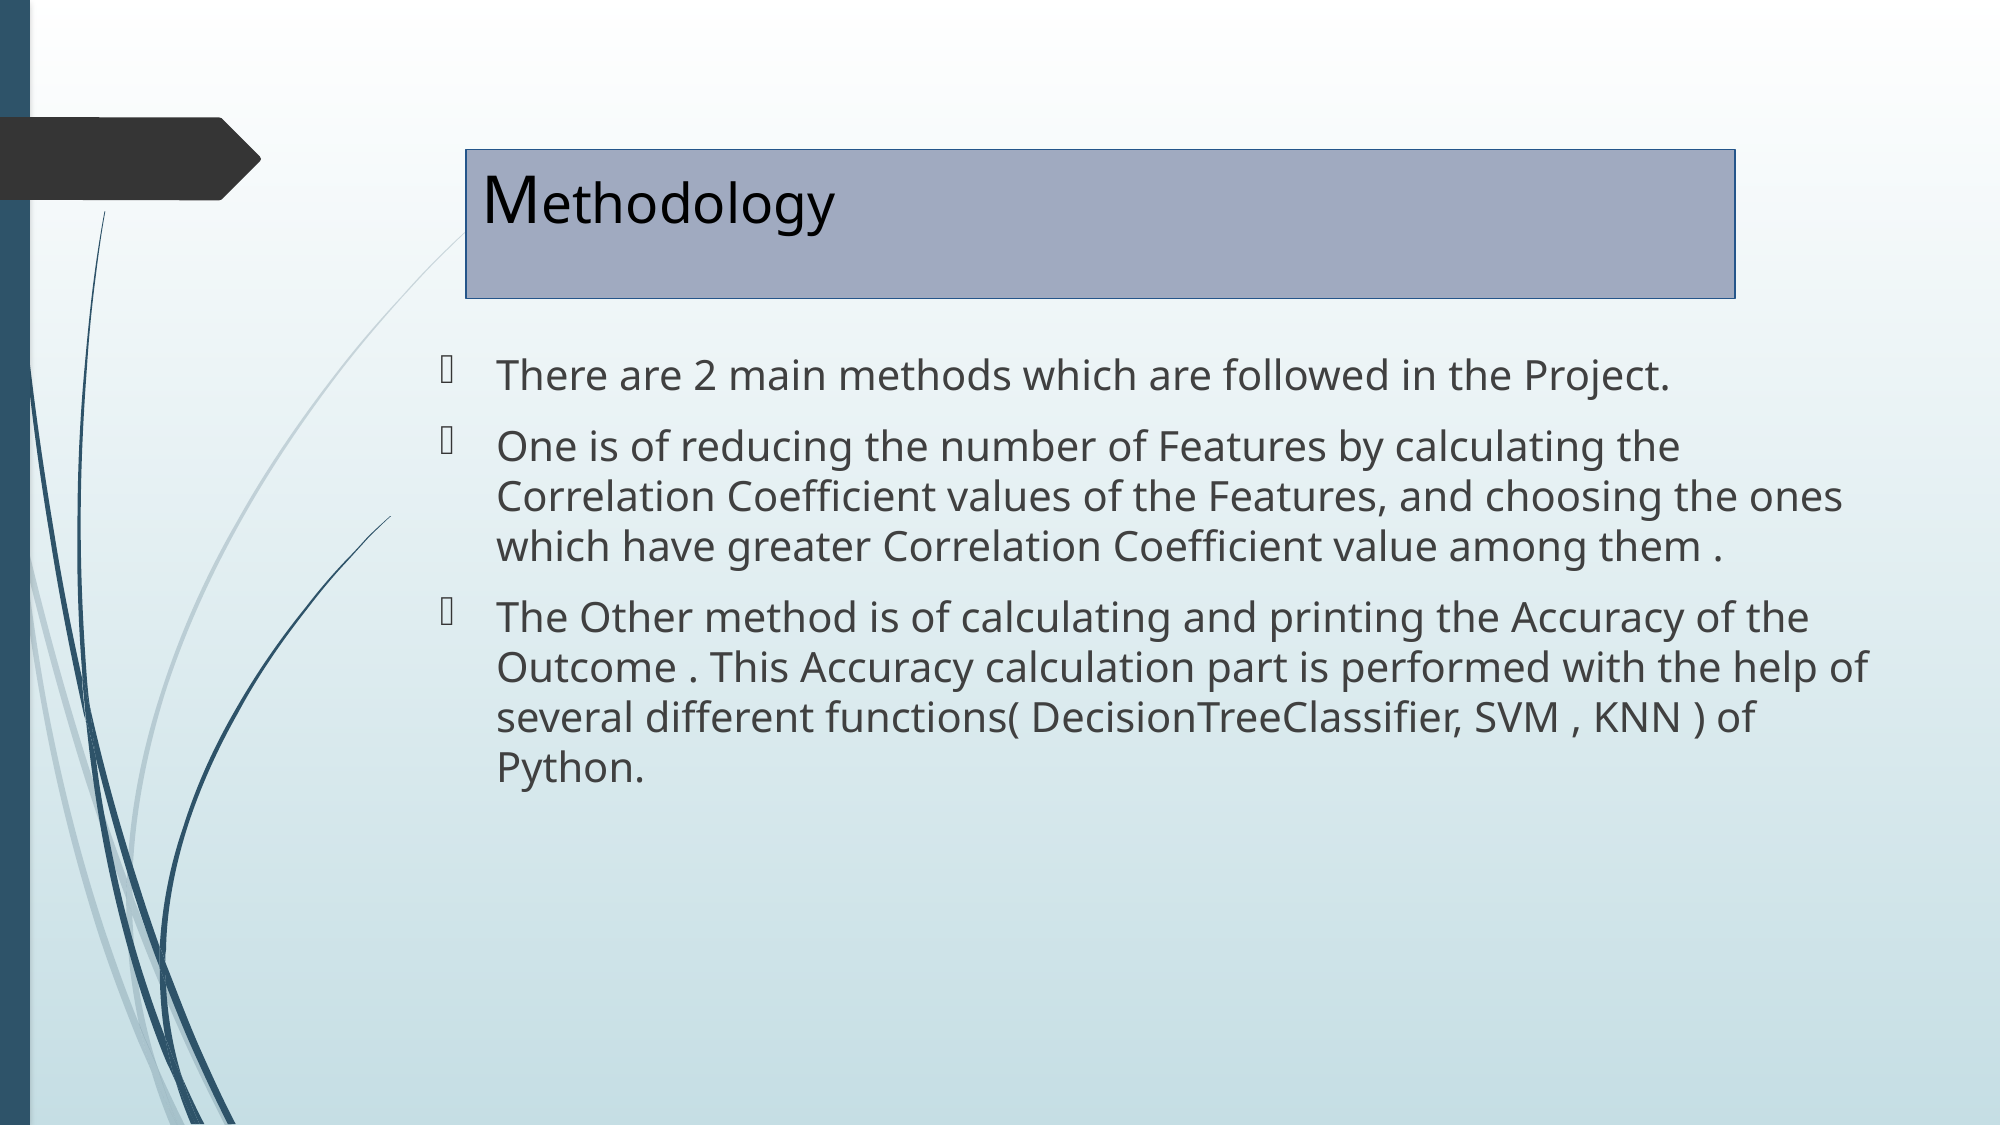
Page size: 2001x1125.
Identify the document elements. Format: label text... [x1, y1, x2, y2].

title Methodology [465, 149, 1736, 299]
list There are 2 main methods which are followed in the Project. One is of reducing the number of Features by calculating the Correlation Coefficient values of the Features, and choosing the ones which have greater Correlation Coefficient value among them . The Other method is of calculating and printing the Accuracy of the Outcome . This Accuracy calculation part is performed with the help of several different functions( DecisionTreeClassifier, SVM , KNN ) of Python. [424, 340, 1888, 961]
